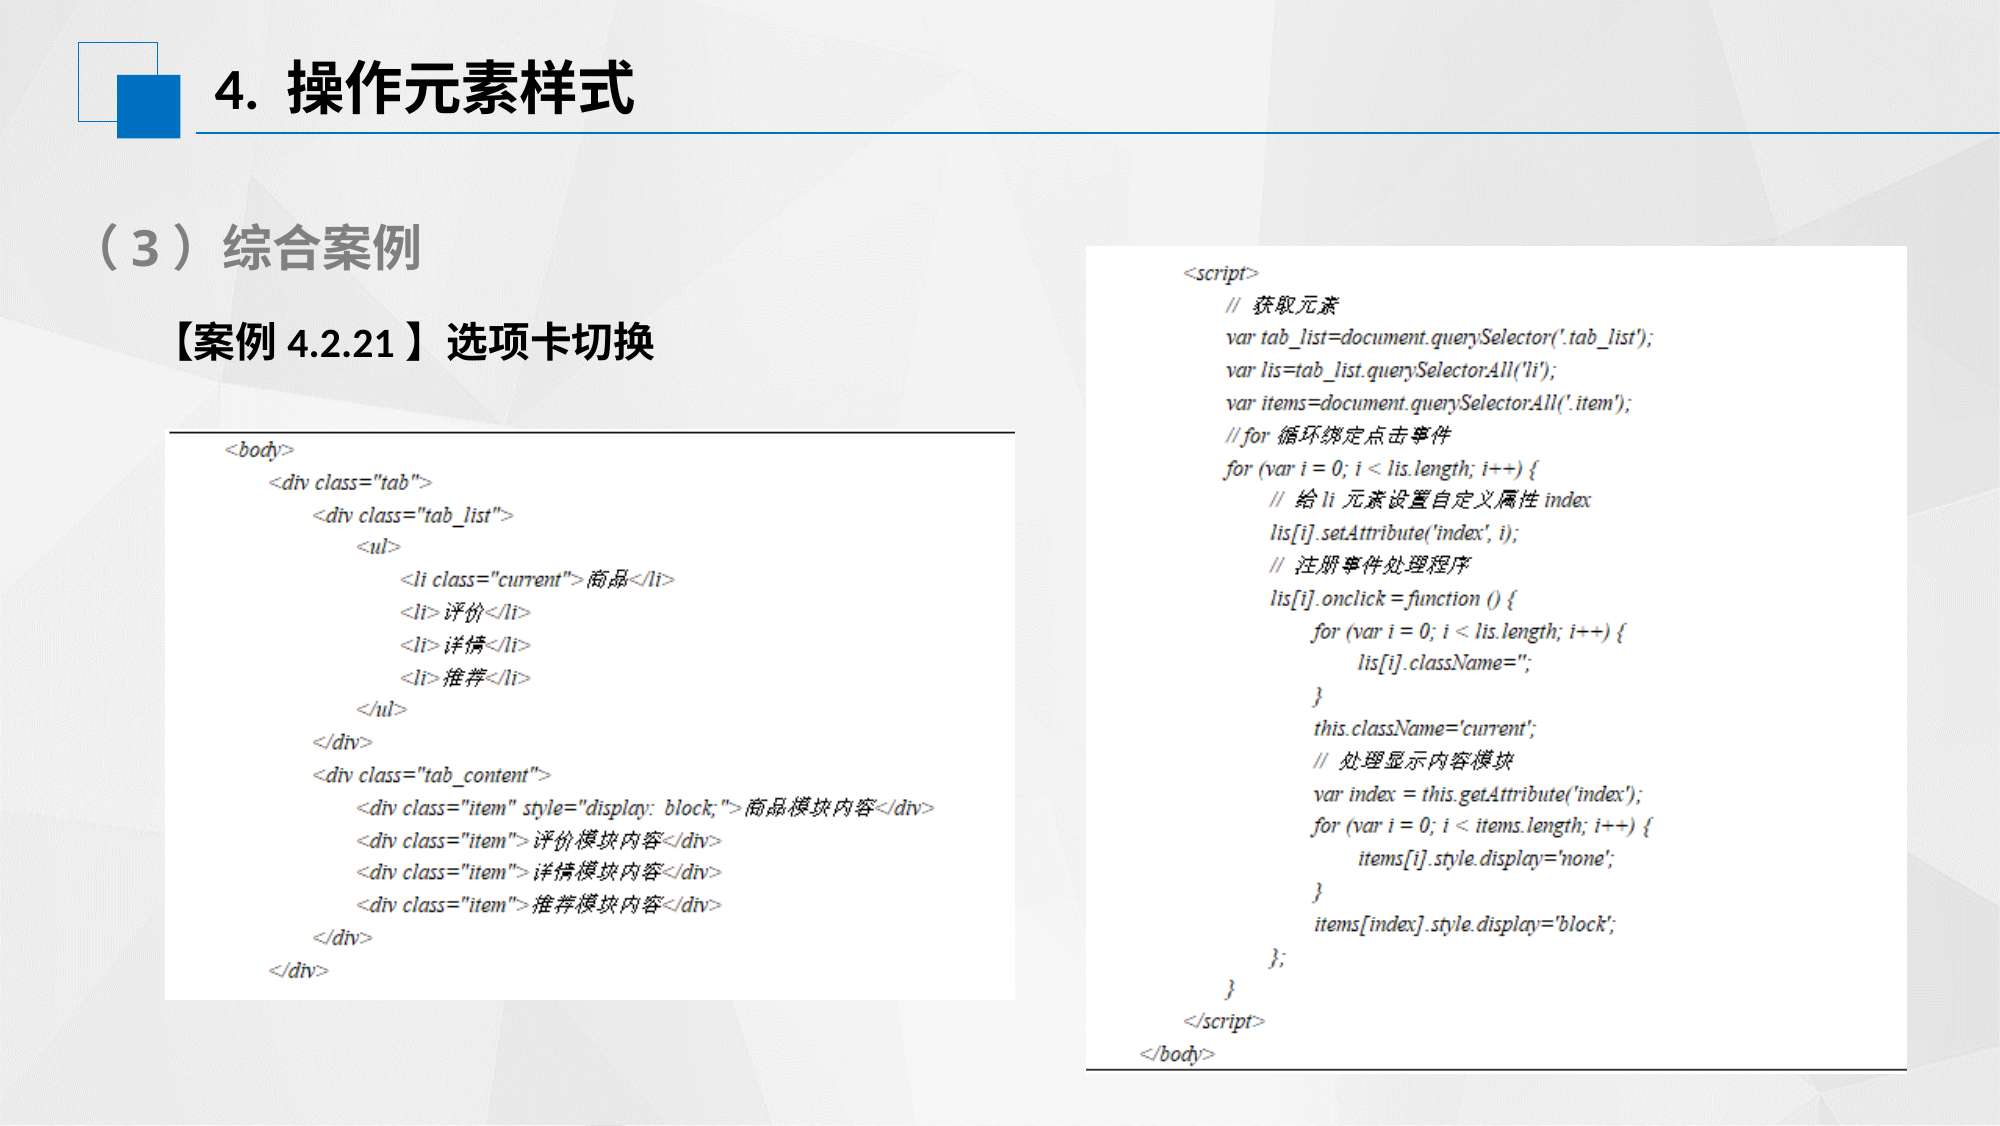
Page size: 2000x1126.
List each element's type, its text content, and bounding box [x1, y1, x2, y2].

text_box （3）综合案例 [54, 208, 1438, 284]
picture [0, 0, 2000, 1126]
text_box 【案例4.2.21】选项卡切换 [137, 307, 1080, 373]
title 4. 操作元素样式 [194, 42, 1378, 130]
